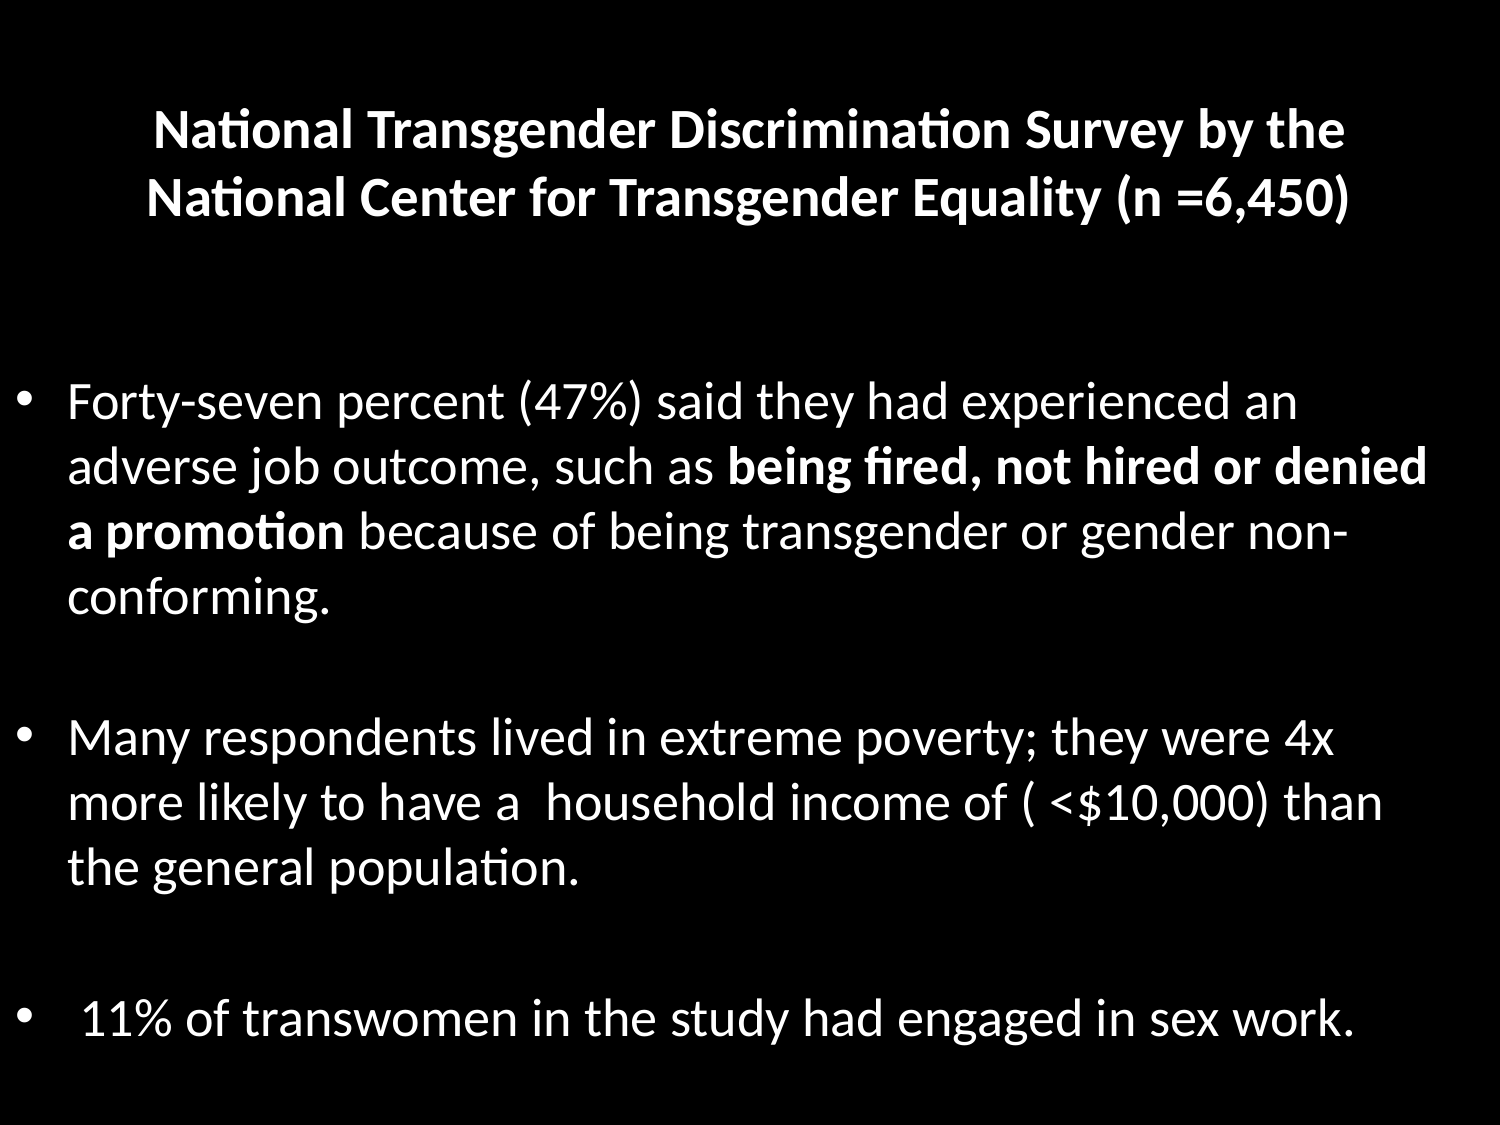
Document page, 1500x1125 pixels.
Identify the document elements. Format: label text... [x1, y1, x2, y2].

title National Transgender Discrimination Survey by the National Center for Transgender Equality (n =6,450) [75, 66, 1425, 254]
list Forty-seven percent (47%) said they had experienced an adverse job outcome, such as being fired, not hired or denied a promotion because of being transgender or gender non-conforming. Many respondents lived in extreme poverty; they were 4x more likely to have a household income of ( <$10,000) than the general population. 11% of transwomen in the study had engaged in sex work. [0, 282, 1456, 1109]
